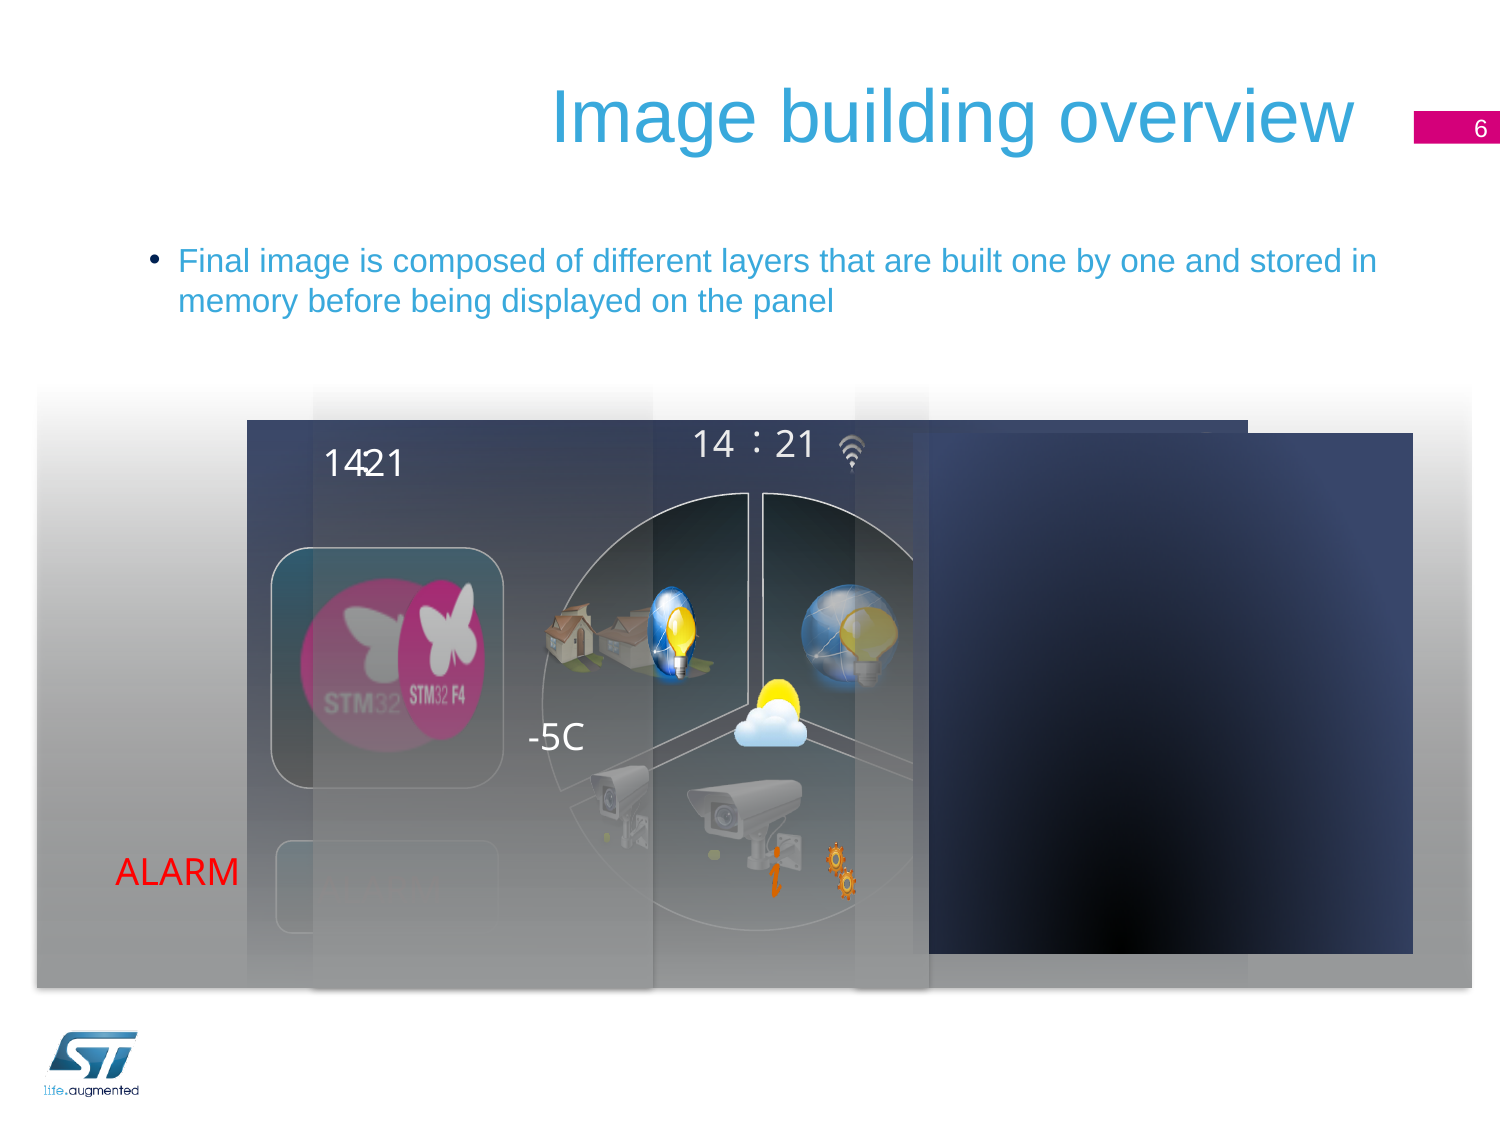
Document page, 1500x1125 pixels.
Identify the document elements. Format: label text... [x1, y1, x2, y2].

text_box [929, 384, 1472, 988]
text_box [929, 392, 1237, 995]
picture [36, 1022, 147, 1103]
title Image building overview [45, 18, 1371, 207]
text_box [37, 384, 653, 988]
list Final image is composed of different layers that are built one by one and stored in memory before being displayed on the panel [75, 231, 1411, 328]
slide_number 6 [1413, 111, 1500, 144]
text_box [654, 384, 929, 988]
